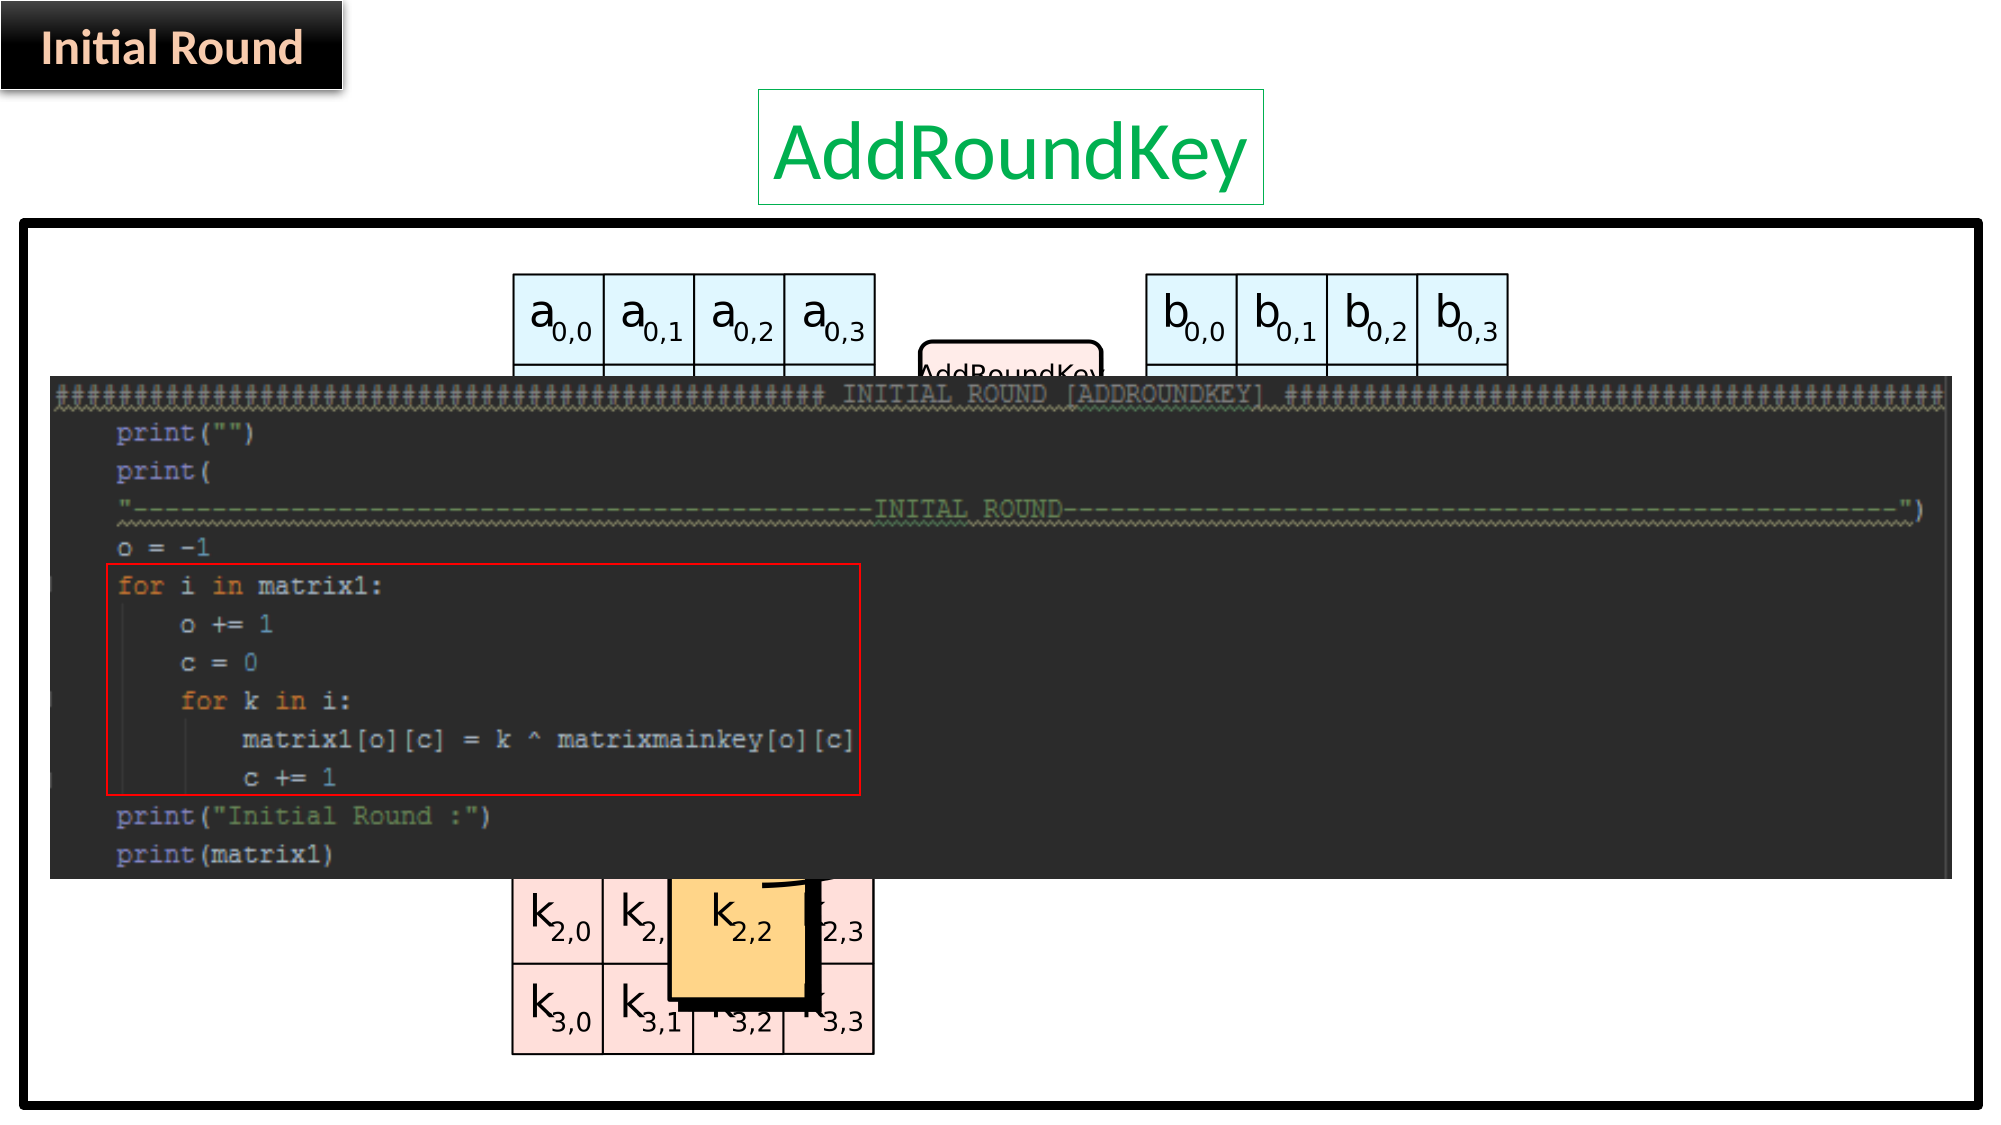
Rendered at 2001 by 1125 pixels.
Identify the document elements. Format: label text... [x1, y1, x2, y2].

text_box AddRoundKey [758, 89, 1264, 205]
text_box [23, 223, 1979, 1106]
text_box Initial Round [25, 6, 320, 82]
picture [50, 271, 1952, 1058]
text_box [0, 0, 343, 90]
